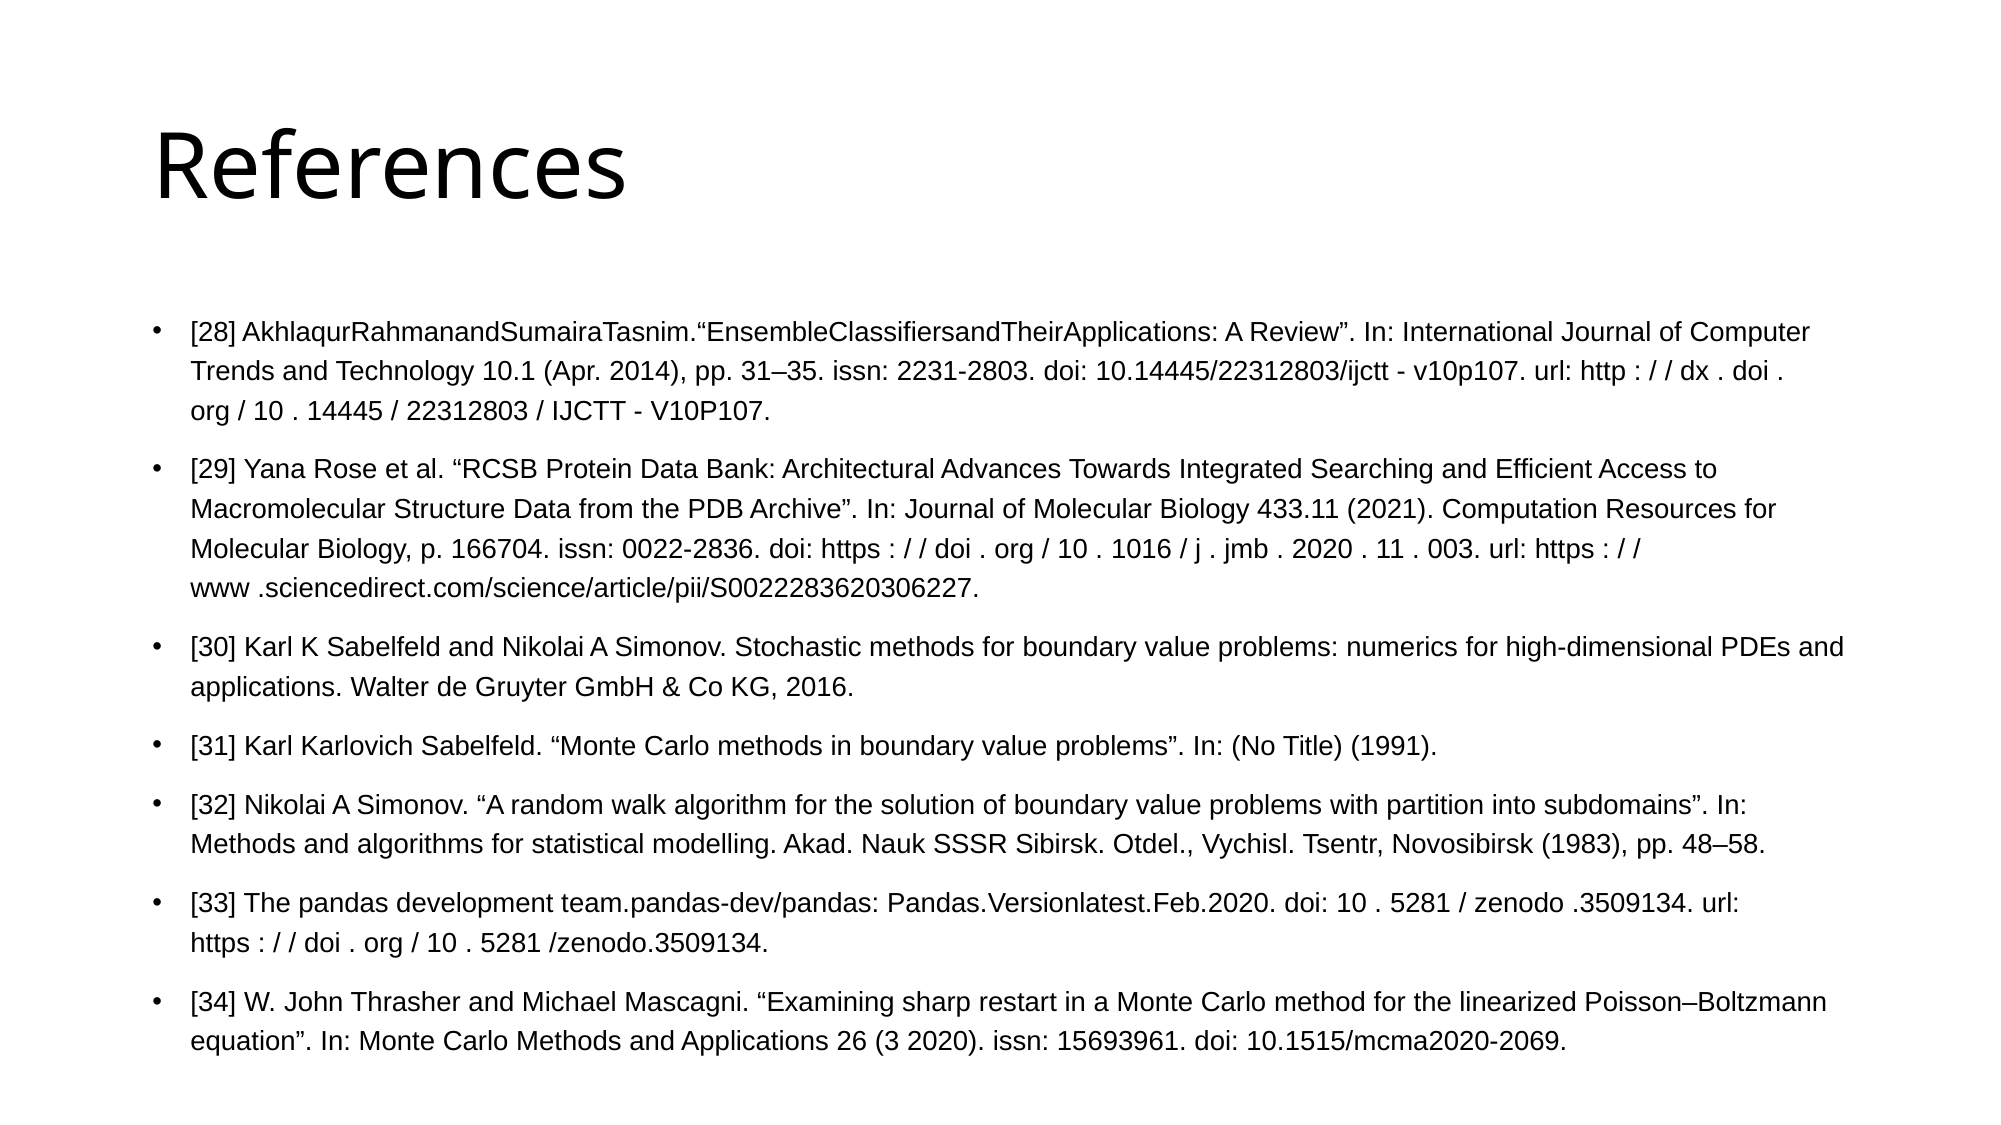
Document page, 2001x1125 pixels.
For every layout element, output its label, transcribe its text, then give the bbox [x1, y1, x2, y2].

title References [137, 59, 1863, 278]
list [28] AkhlaqurRahmanandSumairaTasnim.“EnsembleClassifiersandTheirApplications: A Review”. In: International Journal of Computer Trends and Technology 10.1 (Apr. 2014), pp. 31–35. issn: 2231-2803. doi: 10.14445/22312803/ijctt - v10p107. url: http : / / dx . doi . org / 10 . 14445 / 22312803 / IJCTT - V10P107. [29] Yana Rose et al. “RCSB Protein Data Bank: Architectural Advances Towards Integrated Searching and Efficient Access to Macromolecular Structure Data from the PDB Archive”. In: Journal of Molecular Biology 433.11 (2021). Computation Resources for Molecular Biology, p. 166704. issn: 0022-2836. doi: https : / / doi . org / 10 . 1016 / j . jmb . 2020 . 11 . 003. url: https : / / www .sciencedirect.com/science/article/pii/S0022283620306227. [30] Karl K Sabelfeld and Nikolai A Simonov. Stochastic methods for boundary value problems: numerics for high-dimensional PDEs and applications. Walter de Gruyter GmbH & Co KG, 2016. [31] Karl Karlovich Sabelfeld. “Monte Carlo methods in boundary value problems”. In: (No Title) (1991). [32] Nikolai A Simonov. “A random walk algorithm for the solution of boundary value problems with partition into subdomains”. In: Methods and algorithms for statistical modelling. Akad. Nauk SSSR Sibirsk. Otdel., Vychisl. Tsentr, Novosibirsk (1983), pp. 48–58. [33] The pandas development team.pandas-dev/pandas: Pandas.Versionlatest.Feb.2020. doi: 10 . 5281 / zenodo .3509134. url: https : / / doi . org / 10 . 5281 /zenodo.3509134. [34] W. John Thrasher and Michael Mascagni. “Examining sharp restart in a Monte Carlo method for the linearized Poisson–Boltzmann equation”. In: Monte Carlo Methods and Applications 26 (3 2020). issn: 15693961. doi: 10.1515/mcma2020-2069. [137, 299, 1863, 1066]
